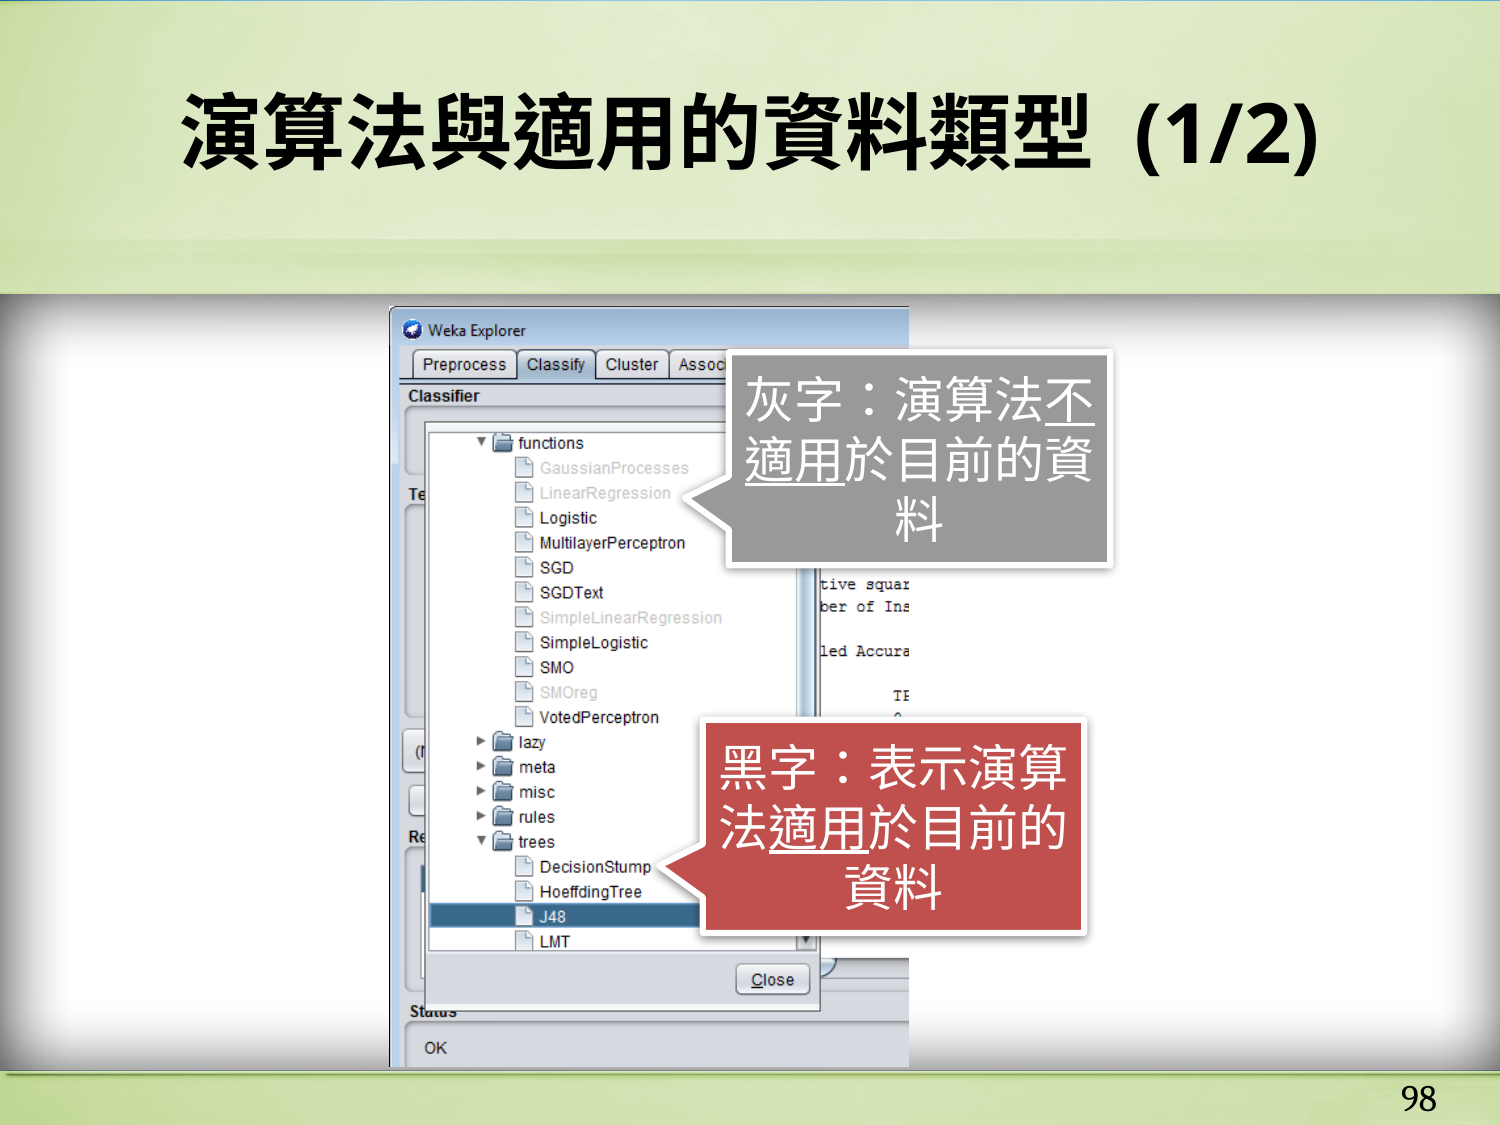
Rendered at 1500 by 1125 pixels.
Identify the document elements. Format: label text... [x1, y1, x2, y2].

text_box 灰字：演算法不適用於目前的資料 [914, 352, 1111, 566]
text_box 黑字：表示演算法適用於目前的資料 [914, 719, 1085, 933]
title 演算法與適用的資料類型 (1/2) [78, 27, 1422, 232]
slide_number ‹#› [1350, 1074, 1488, 1118]
picture [0, 0, 1500, 1125]
